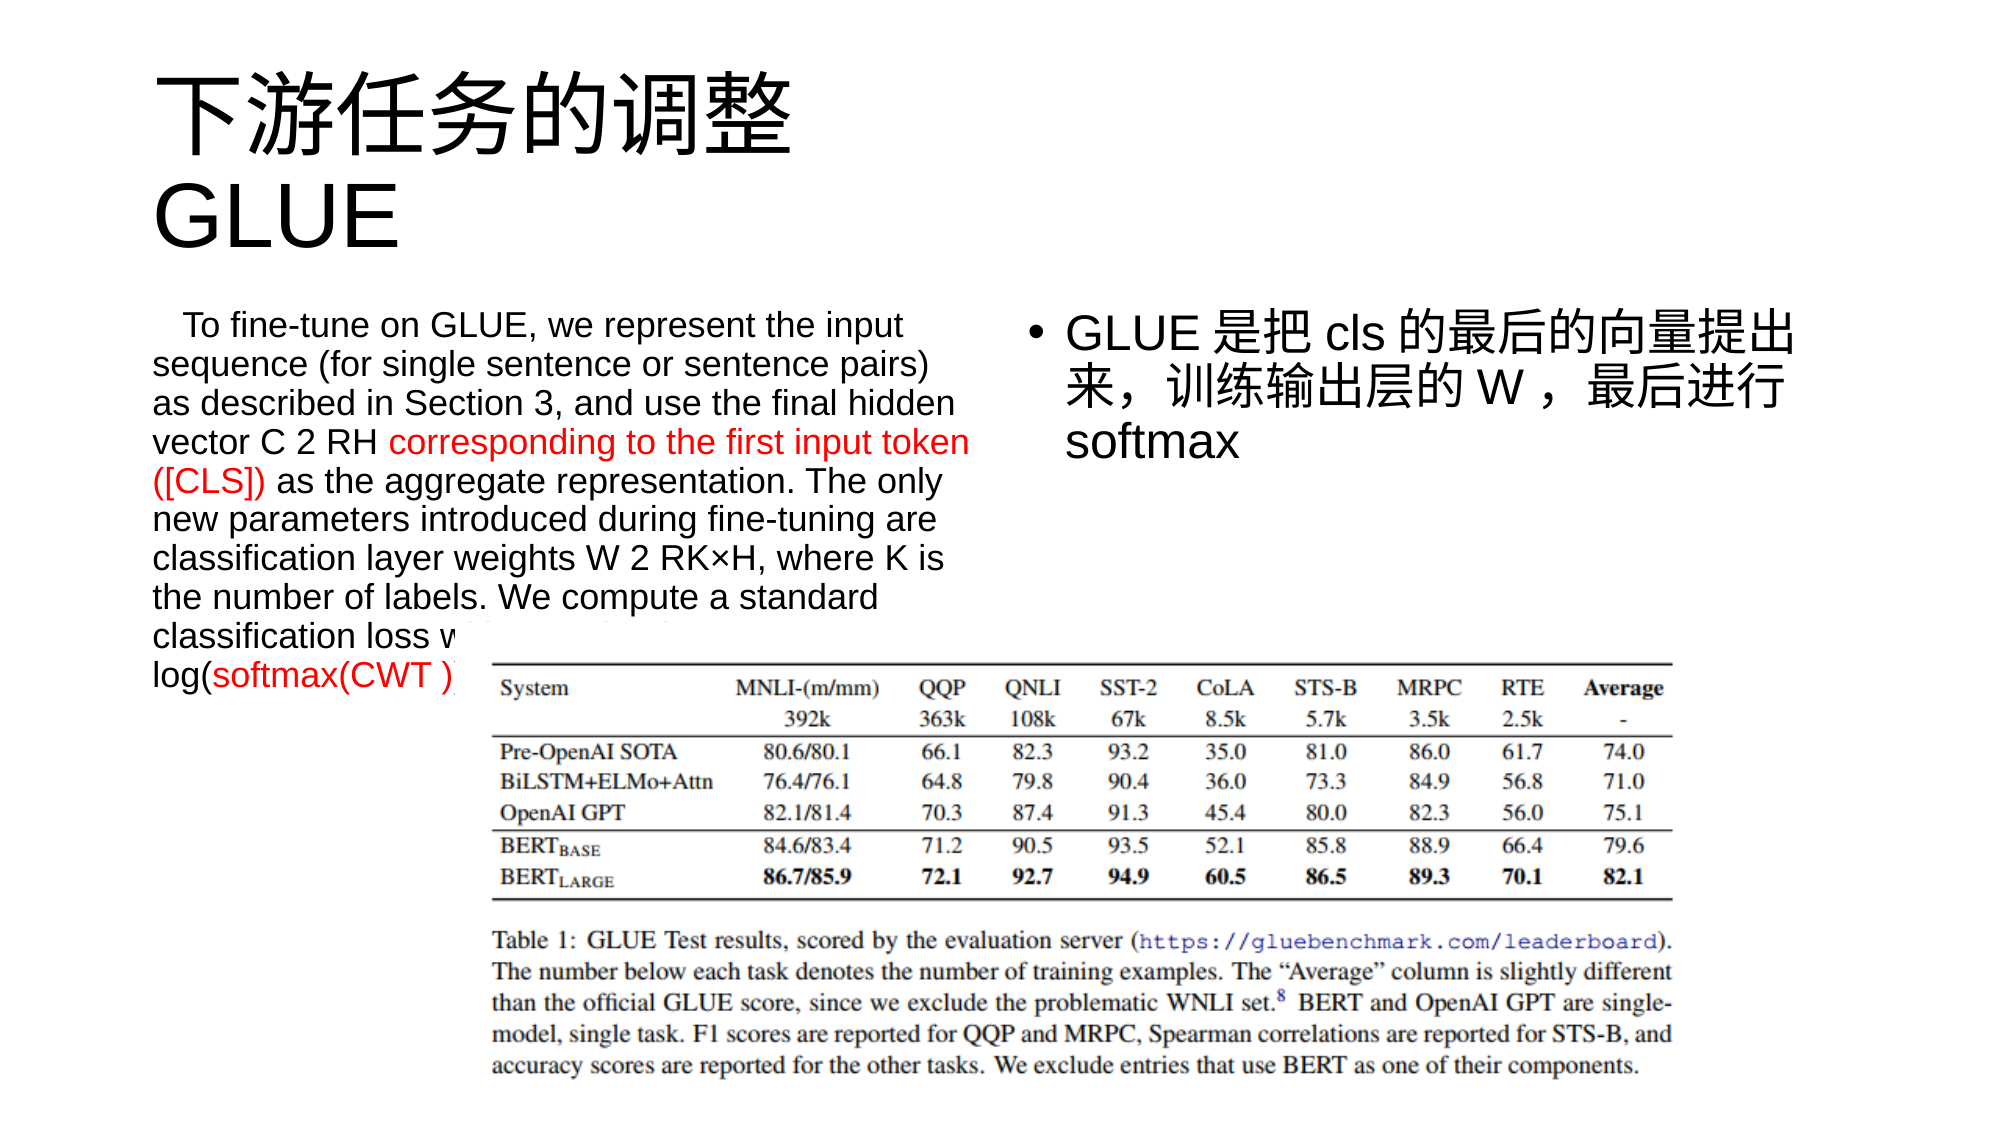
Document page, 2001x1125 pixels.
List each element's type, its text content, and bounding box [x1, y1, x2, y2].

list GLUE是把cls的最后的向量提出来，训练输出层的W，最后进行softmax [1012, 299, 1863, 1014]
title 下游任务的调整 GLUE [137, 59, 1863, 278]
list To fine-tune on GLUE, we represent the input sequence (for single sentence or sentence pairs) as described in Section 3, and use the final hidden vector C 2 RH corresponding to the first input token ([CLS]) as the aggregate representation. The only new parameters introduced during fine-tuning are classification layer weights W 2 RK×H, where K is the number of labels. We compute a standard classification loss with C and W,i.e., log(softmax(CWT )). [137, 299, 988, 707]
picture [455, 621, 1734, 1100]
